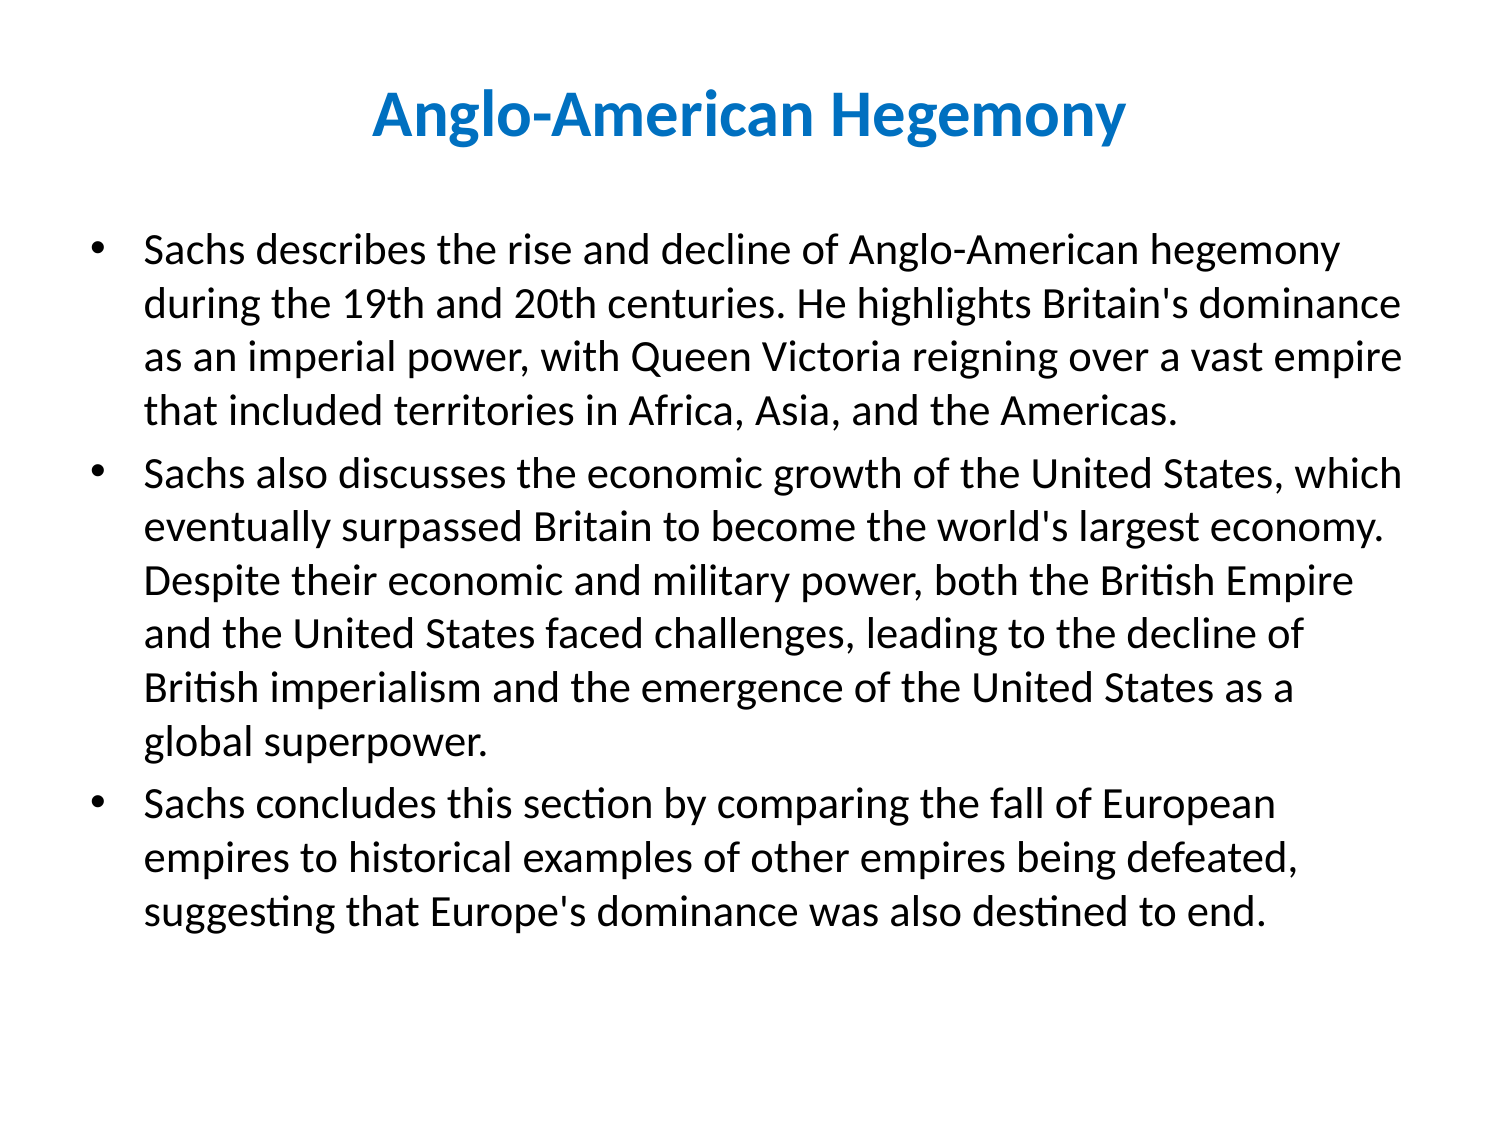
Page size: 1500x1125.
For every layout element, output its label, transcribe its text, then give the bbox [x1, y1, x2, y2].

list Sachs describes the rise and decline of Anglo-American hegemony during the 19th and 20th centuries. He highlights Britain's dominance as an imperial power, with Queen Victoria reigning over a vast empire that included territories in Africa, Asia, and the Americas. Sachs also discusses the economic growth of the United States, which eventually surpassed Britain to become the world's largest economy. Despite their economic and military power, both the British Empire and the United States faced challenges, leading to the decline of British imperialism and the emergence of the United States as a global superpower. Sachs concludes this section by comparing the fall of European empires to historical examples of other empires being defeated, suggesting that Europe's dominance was also destined to end. [75, 212, 1425, 1005]
title Anglo-American Hegemony [75, 45, 1425, 175]
